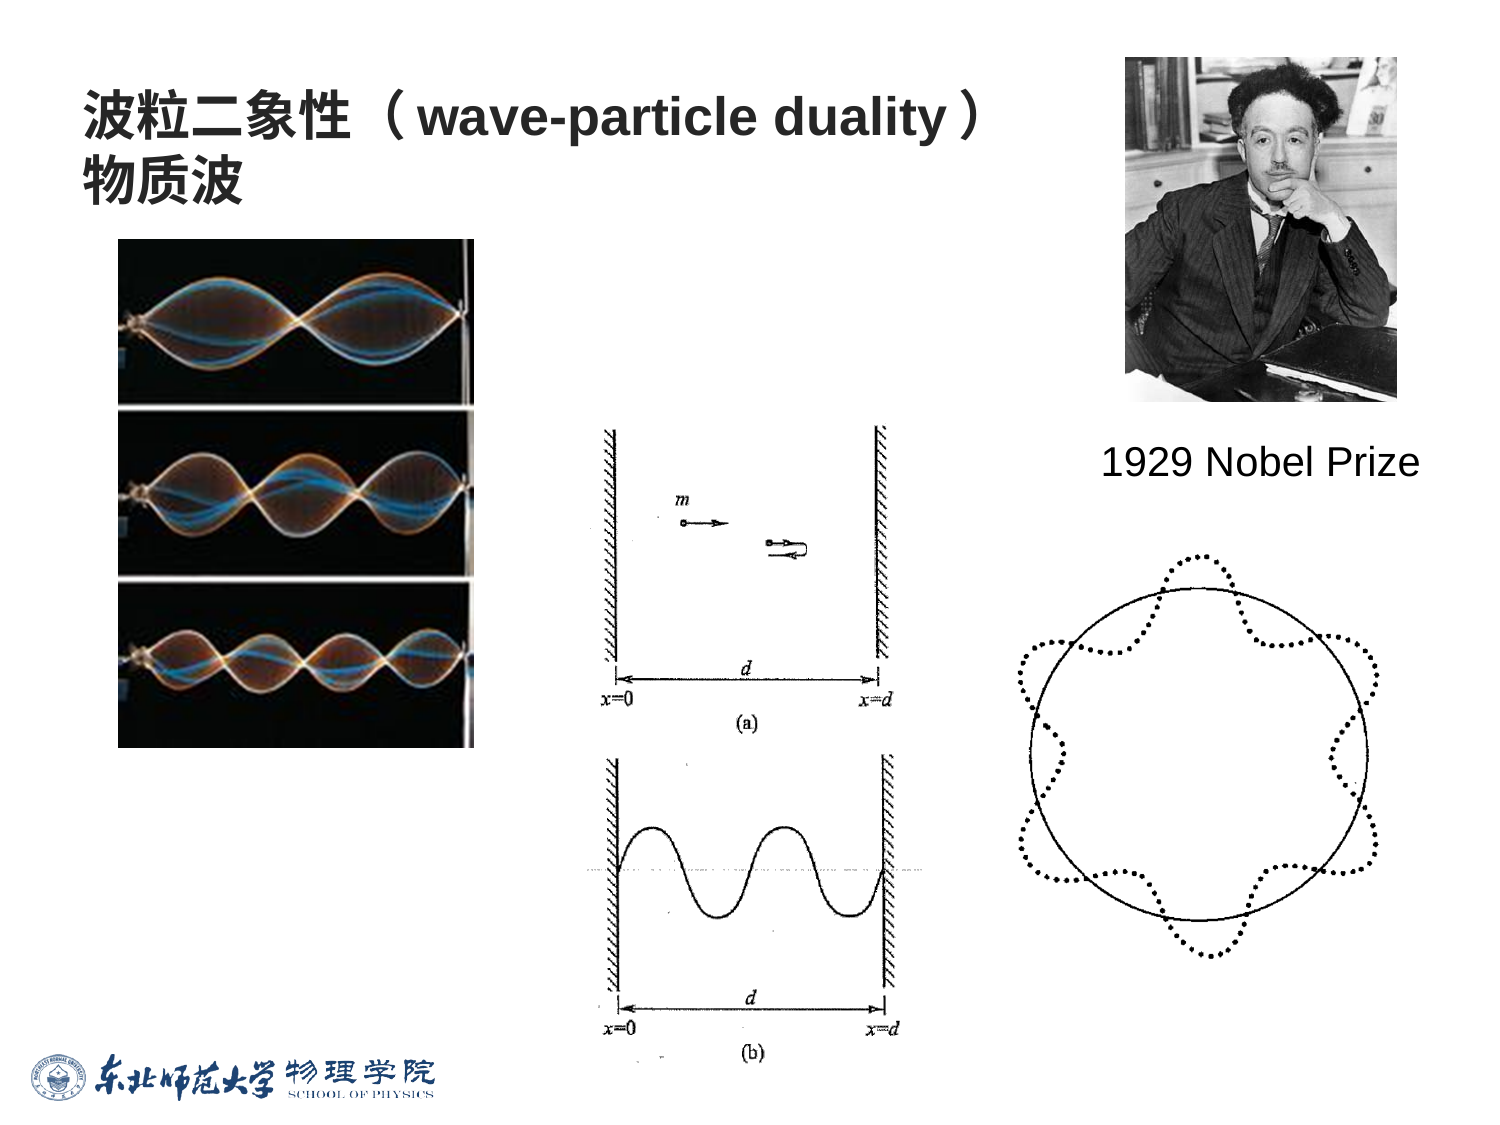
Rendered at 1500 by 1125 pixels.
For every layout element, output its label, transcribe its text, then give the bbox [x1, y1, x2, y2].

picture [20, 1054, 440, 1101]
picture [582, 421, 923, 1073]
picture [946, 506, 1442, 988]
title 波粒二象性（wave-particle duality） 物质波 [67, 73, 1119, 220]
picture [118, 239, 475, 748]
picture [1124, 56, 1397, 403]
text_box 1929 Nobel Prize [1085, 427, 1437, 493]
